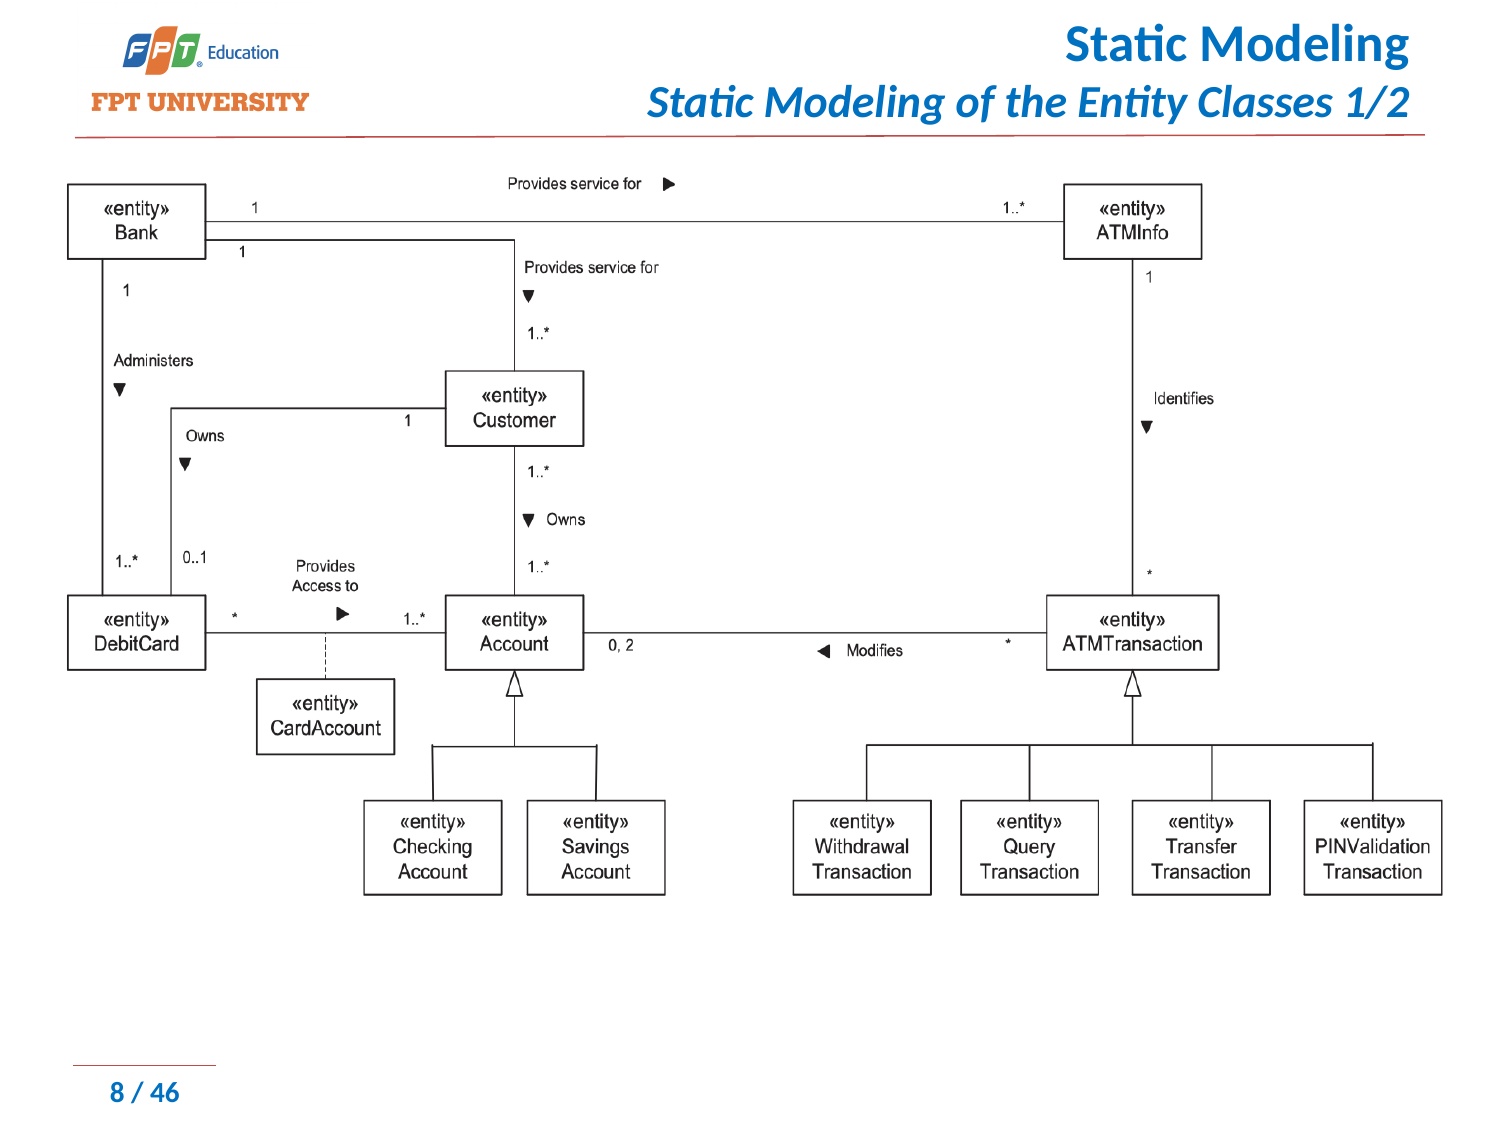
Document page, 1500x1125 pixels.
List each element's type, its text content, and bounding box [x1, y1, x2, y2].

picture [77, 2, 315, 133]
title Static Modeling Static Modeling of the Entity Classes 1/2 [315, 0, 1425, 135]
picture [47, 160, 1453, 906]
